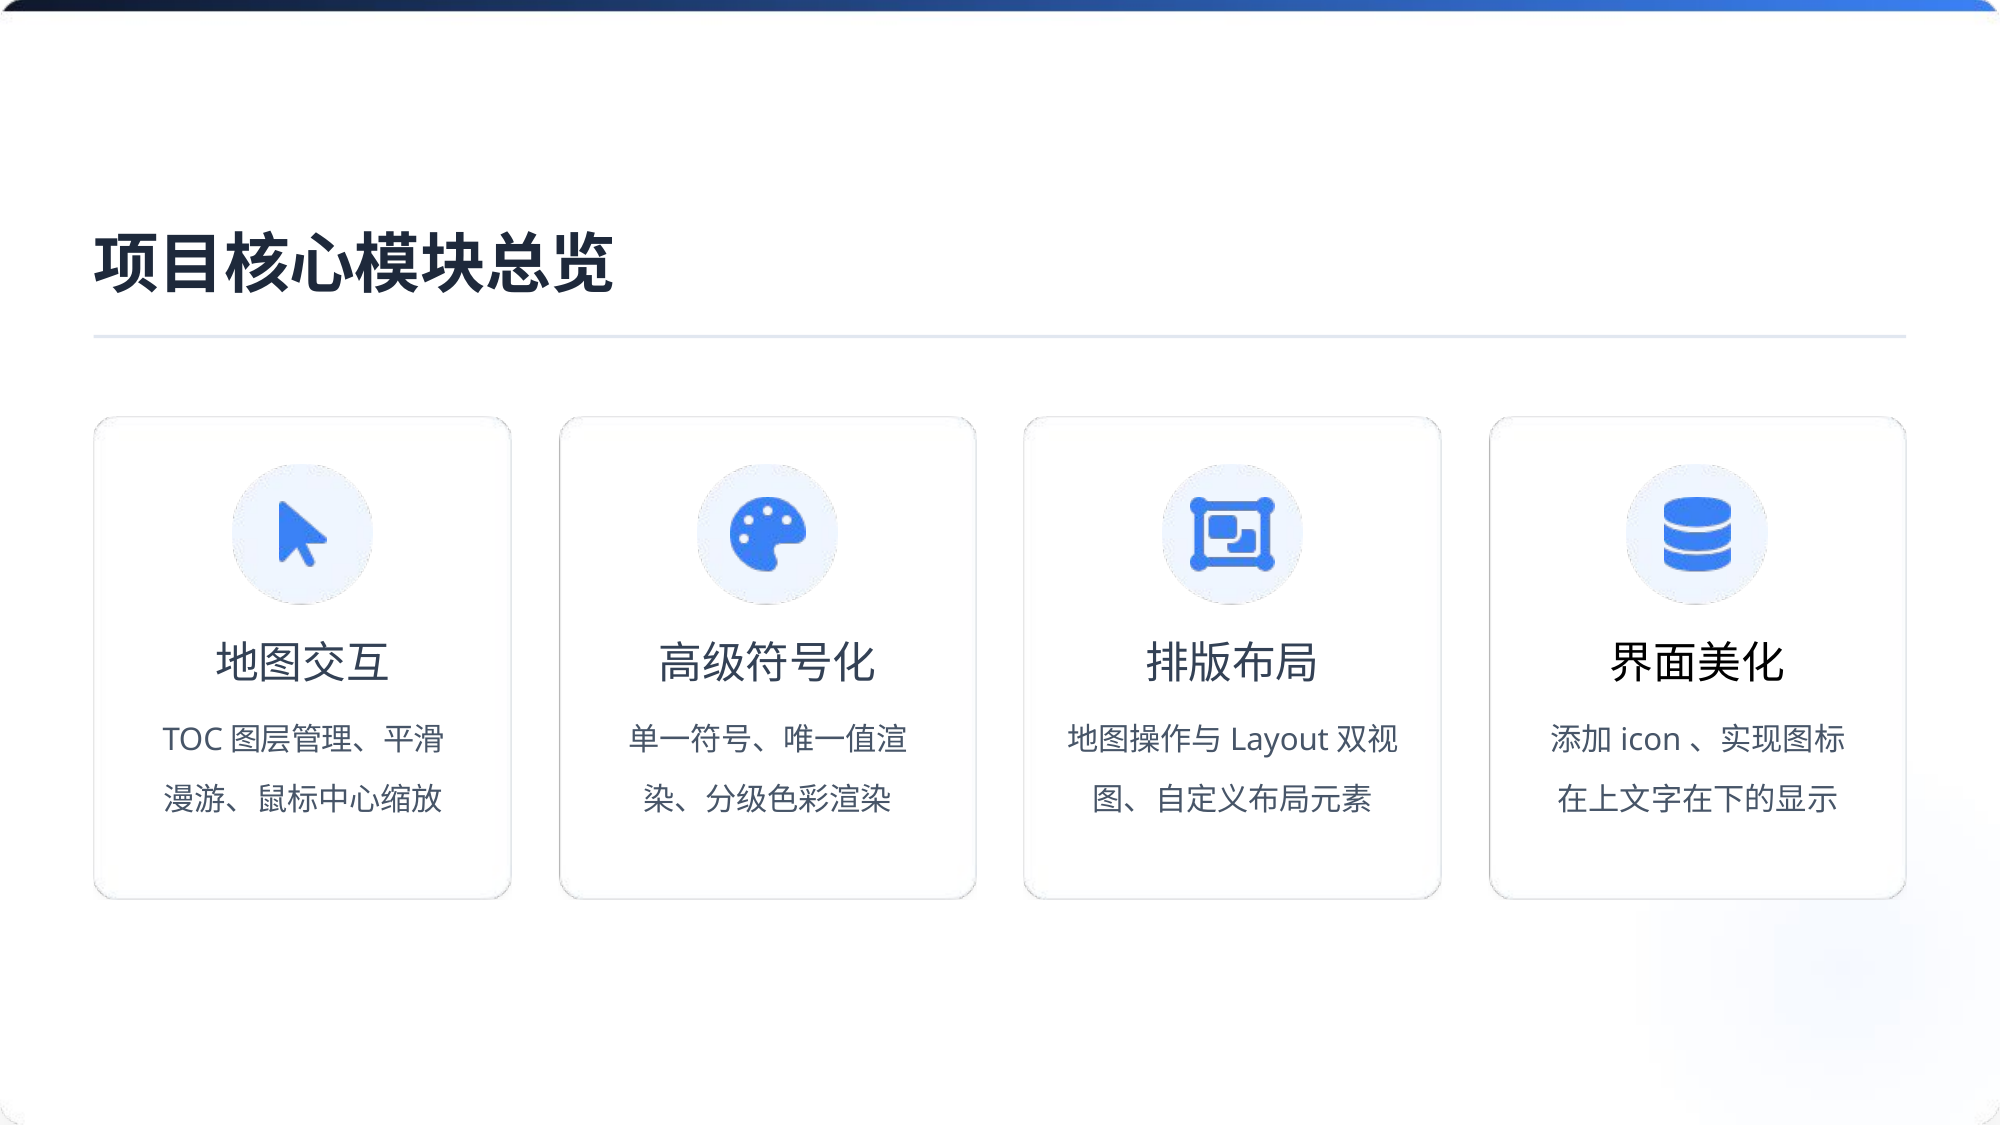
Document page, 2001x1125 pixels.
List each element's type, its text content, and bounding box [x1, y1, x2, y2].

picture [0, 0, 2000, 1125]
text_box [1626, 464, 1768, 606]
title 项⽬核⼼模块总览 [91, 220, 621, 411]
text_box [93, 334, 1907, 339]
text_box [232, 464, 374, 606]
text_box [696, 464, 839, 606]
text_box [1161, 464, 1303, 606]
